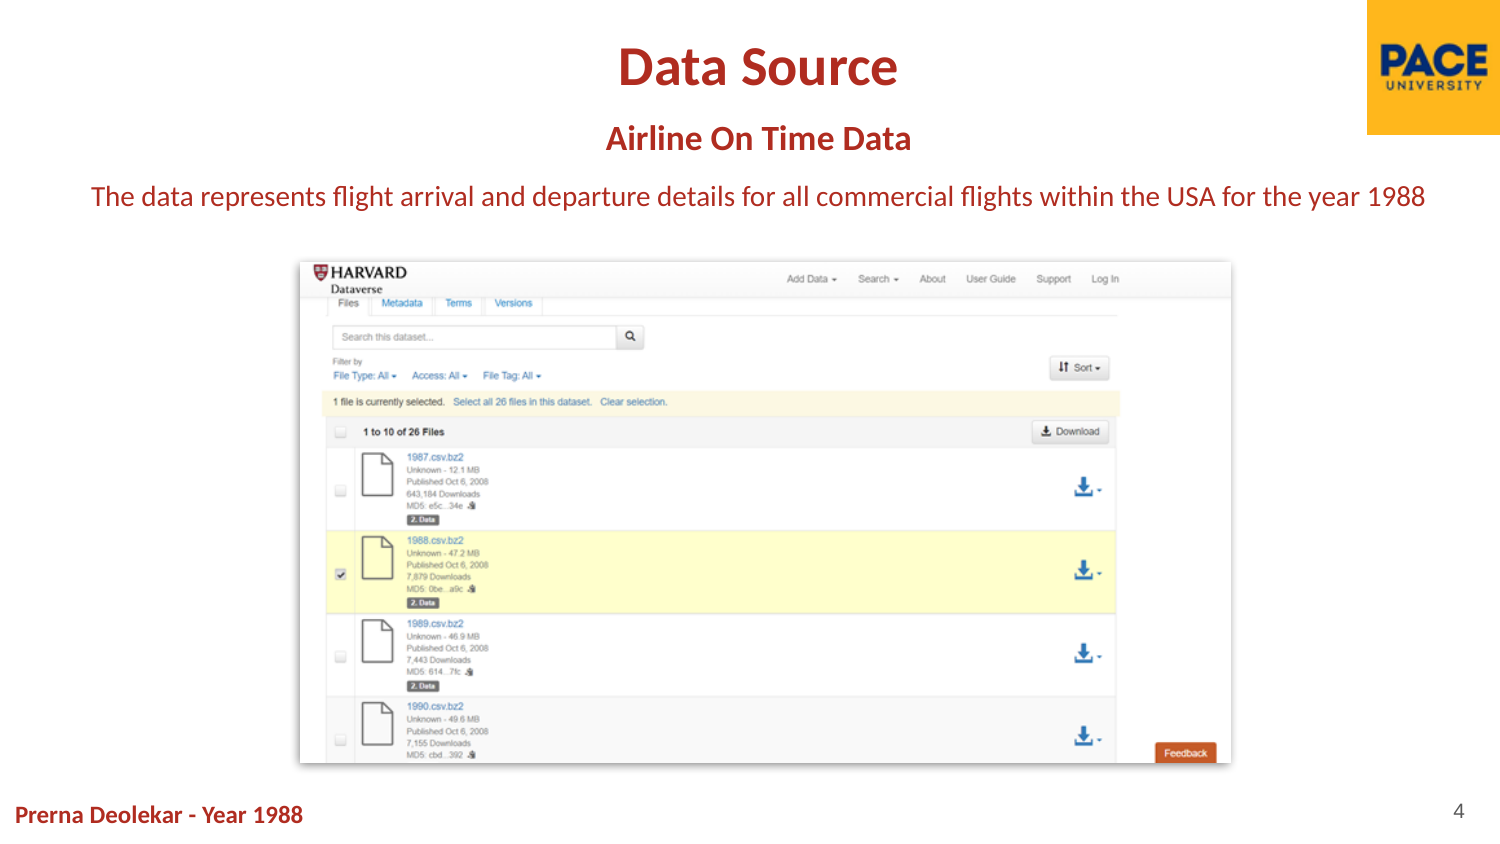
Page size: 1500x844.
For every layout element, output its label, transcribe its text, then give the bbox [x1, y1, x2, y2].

picture [299, 262, 1231, 764]
slide_number ‹#› [1389, 777, 1480, 842]
list Data Source Airline On Time Data The data represents flight arrival and departure details for all commercial flights within the USA for the year 1988 [60, 30, 1458, 263]
text_box Prerna Deolekar - Year 1988 [0, 783, 377, 844]
picture [1367, 0, 1500, 135]
